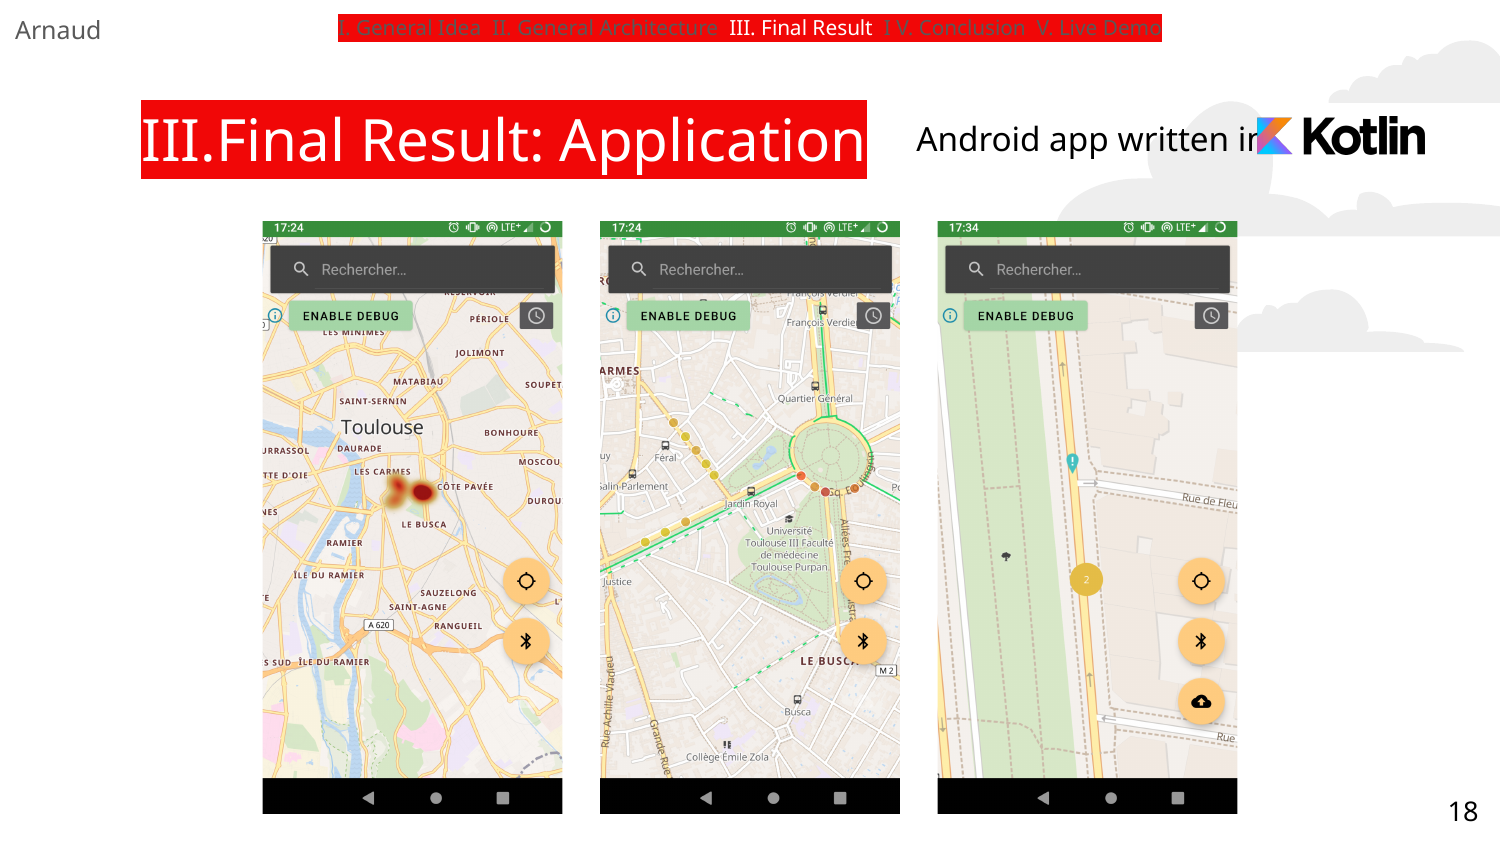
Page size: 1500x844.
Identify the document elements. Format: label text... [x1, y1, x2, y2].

picture [599, 221, 901, 814]
picture [937, 221, 1238, 814]
title Final Result: Application [118, 88, 1104, 183]
title I. General Idea II. General Architecture III. Final Result I V. Conclusion V. Live Demo [0, 0, 1500, 61]
picture [262, 221, 563, 814]
list Android app written in [901, 102, 1500, 175]
slide_number ‹#› [1403, 779, 1494, 844]
picture [1257, 116, 1425, 155]
